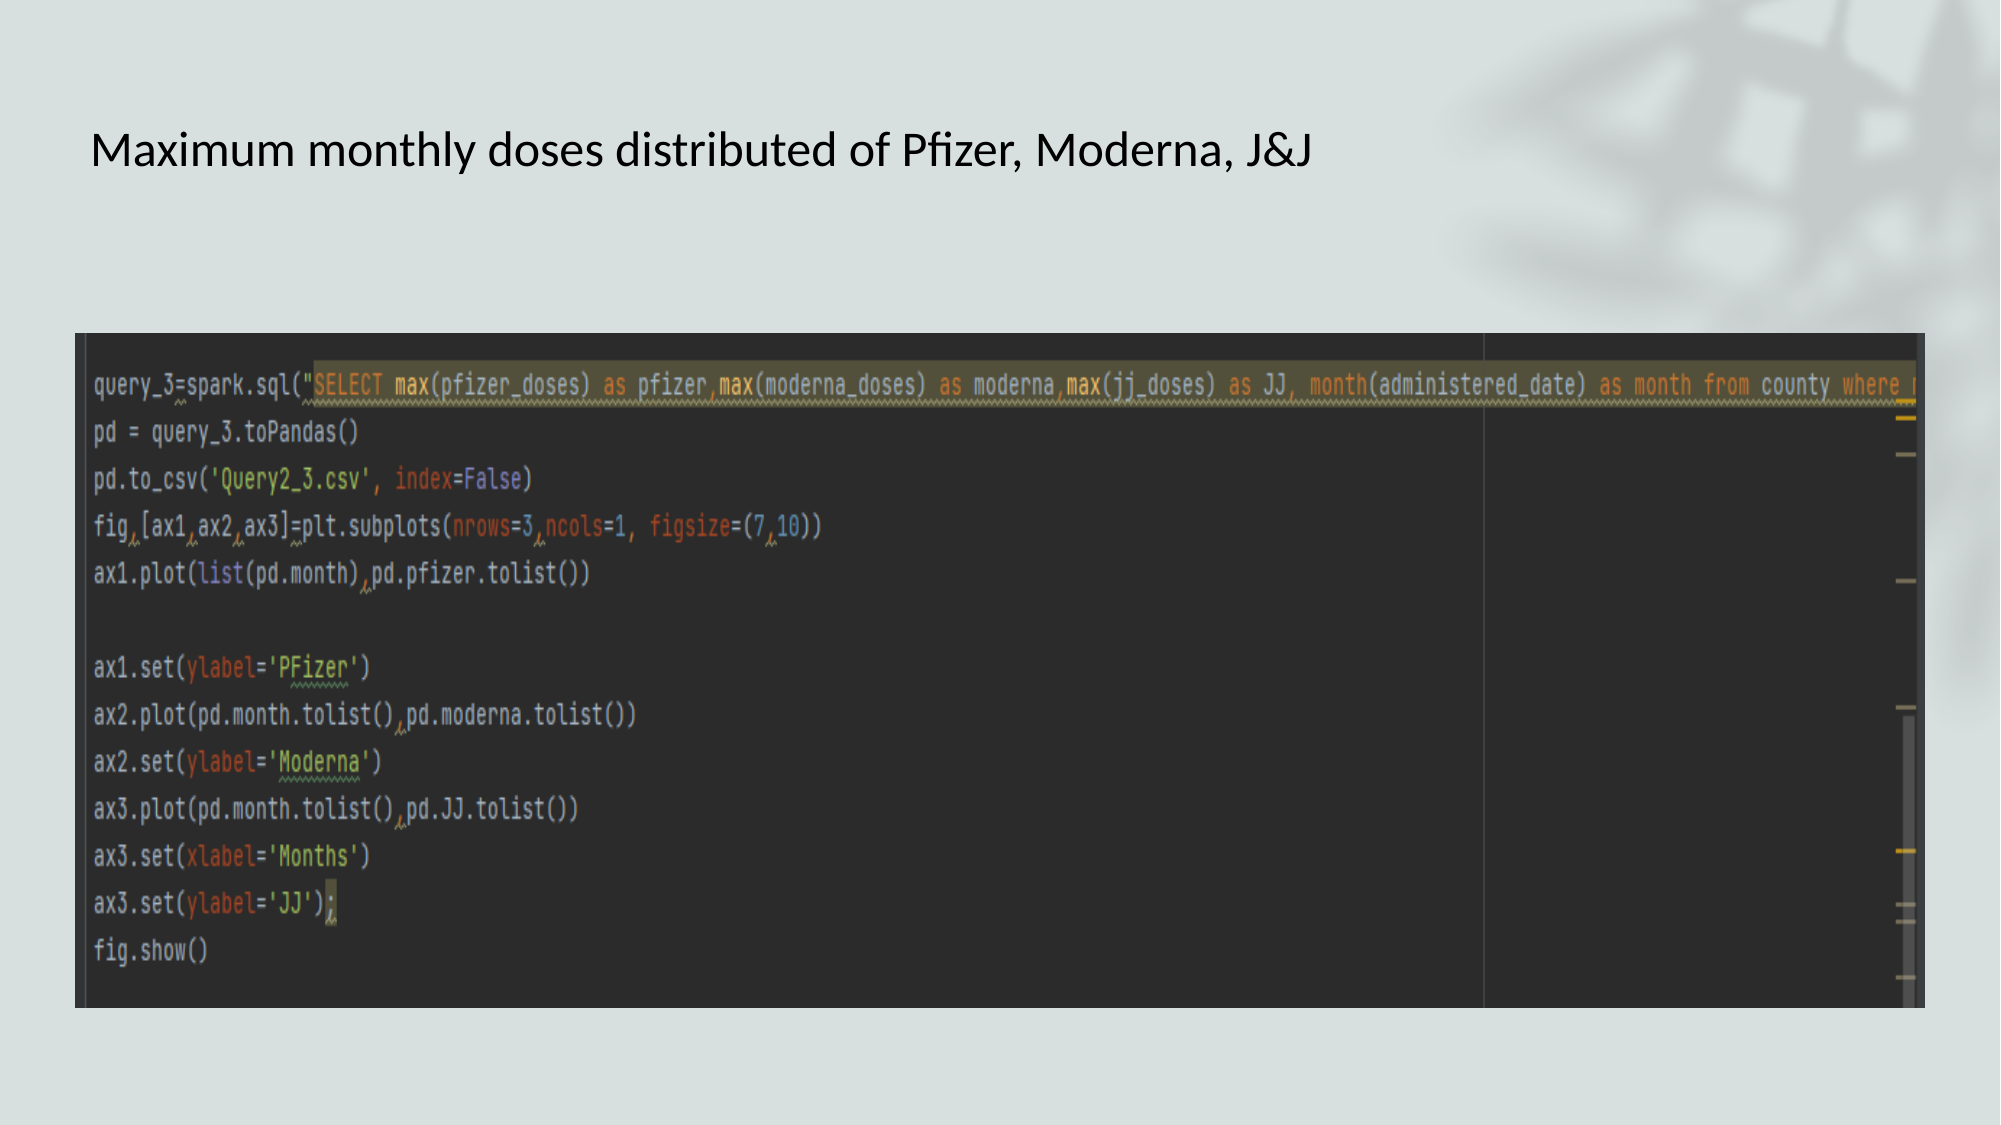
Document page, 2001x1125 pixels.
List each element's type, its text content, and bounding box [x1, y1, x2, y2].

title Maximum monthly doses distributed of Pfizer, Moderna, J&J [75, 60, 1863, 278]
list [75, 333, 1925, 1008]
